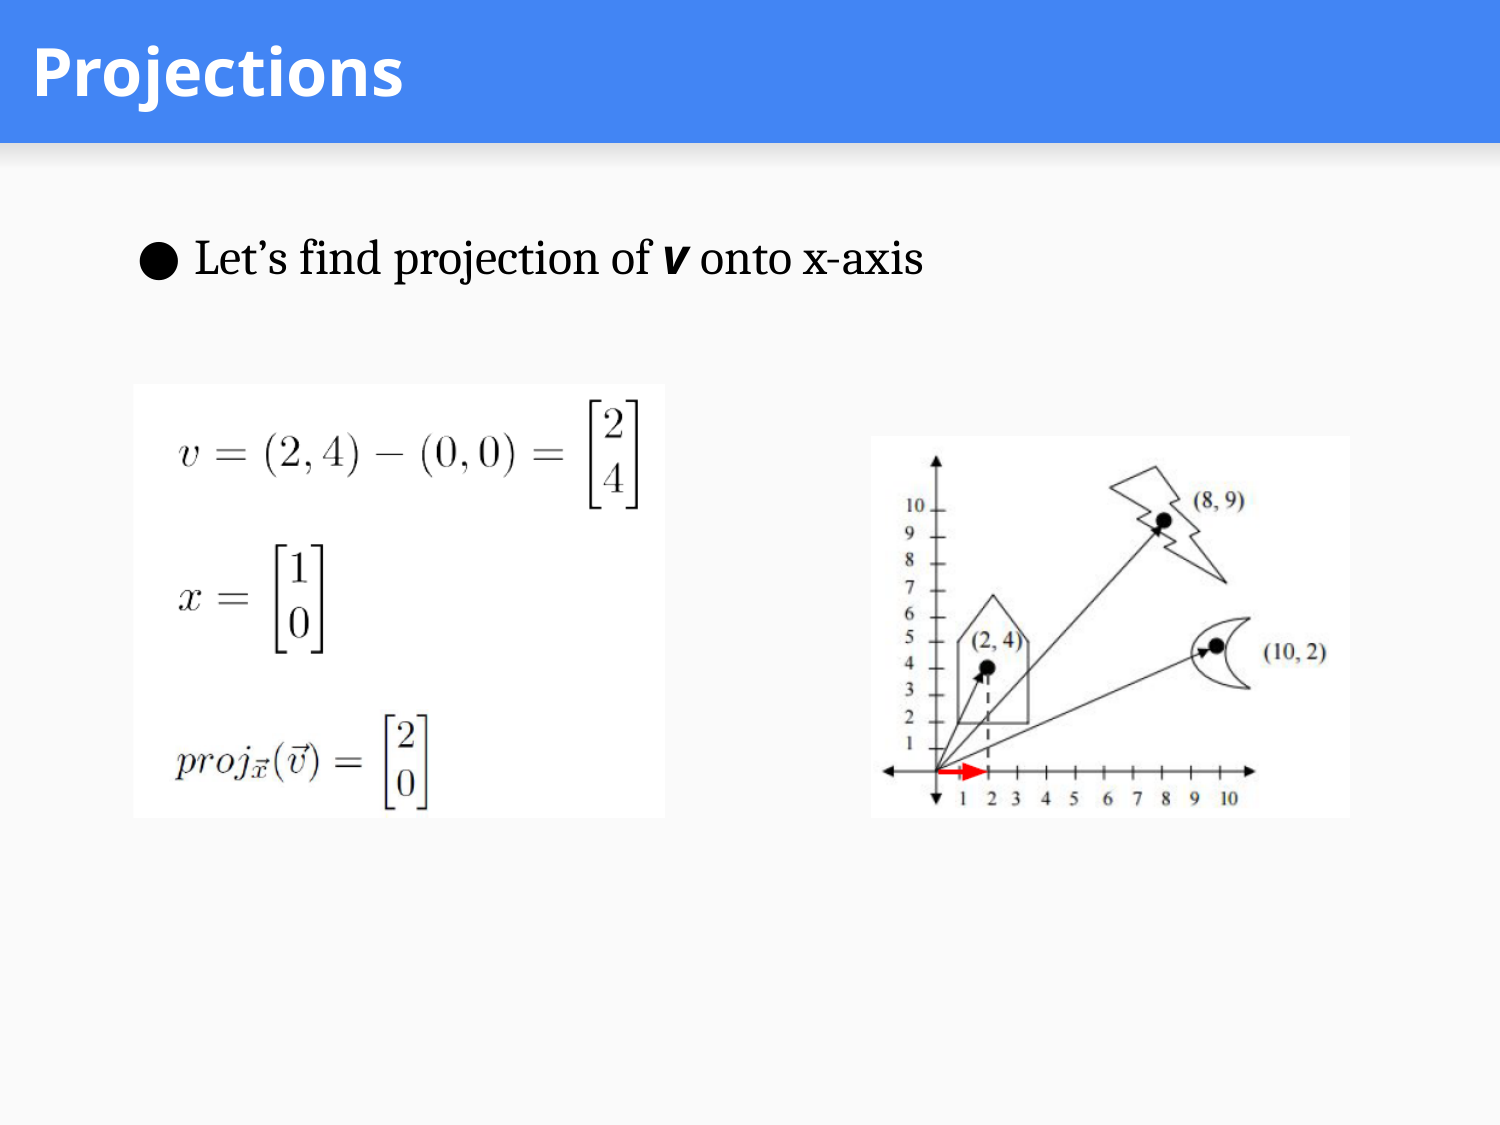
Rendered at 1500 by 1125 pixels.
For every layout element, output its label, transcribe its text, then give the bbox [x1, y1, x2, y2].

title Projections [16, 3, 1464, 136]
text_box ● Let’s find projection of v onto x-axis [123, 217, 939, 292]
picture [133, 384, 666, 818]
picture [870, 436, 1351, 818]
